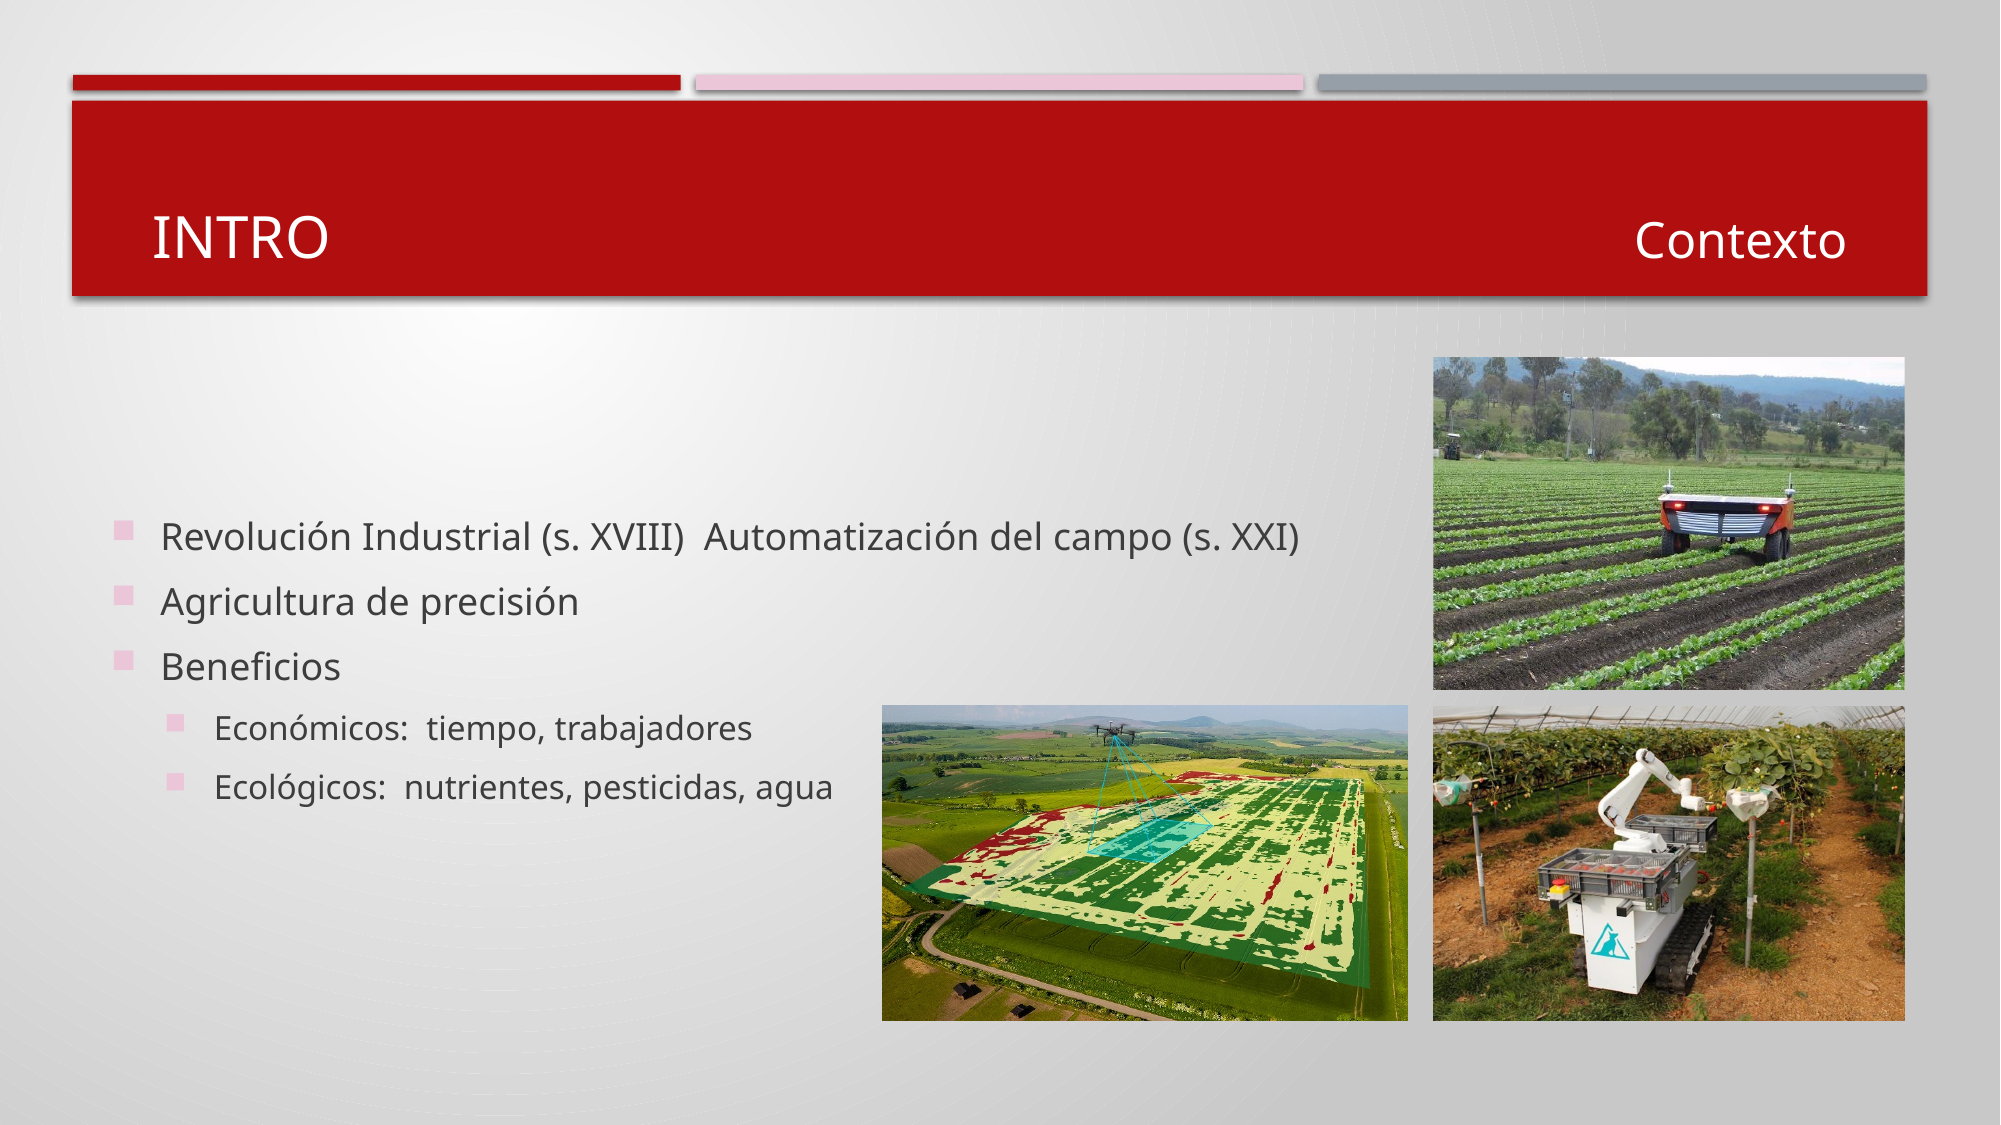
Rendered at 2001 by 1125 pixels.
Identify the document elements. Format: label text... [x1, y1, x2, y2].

picture [1432, 705, 1906, 1021]
title Intro [137, 59, 882, 278]
text_box Contexto [882, 59, 1863, 278]
picture [881, 705, 1408, 1021]
picture [1432, 357, 1906, 691]
